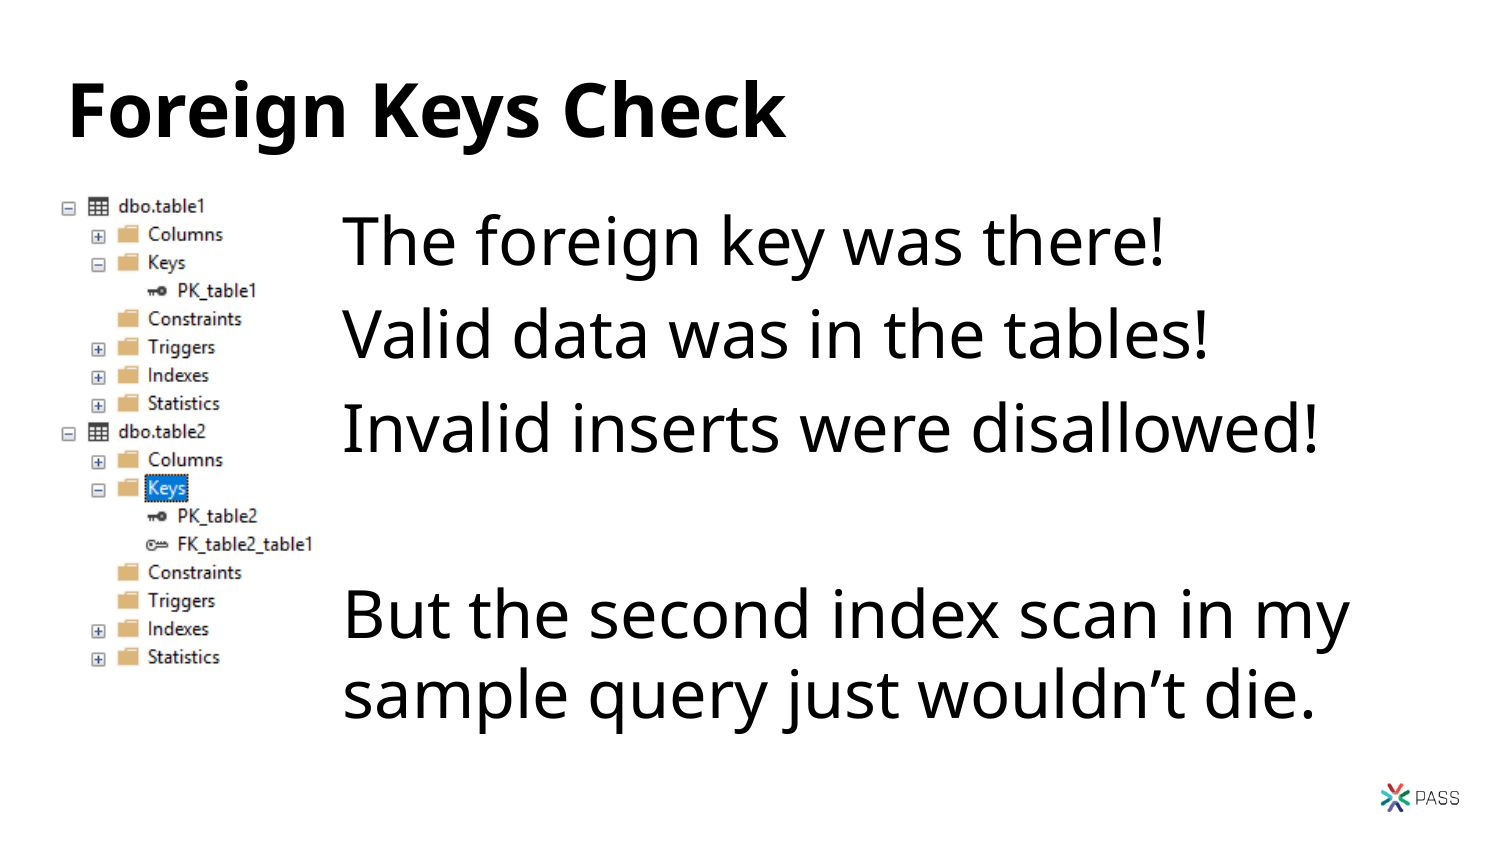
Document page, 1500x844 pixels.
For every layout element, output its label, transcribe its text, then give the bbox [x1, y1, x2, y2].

picture [1379, 781, 1460, 814]
list The foreign key was there! Valid data was in the tables! Invalid inserts were disallowed! But the second index scan in my sample query just wouldn’t die. [327, 191, 1443, 753]
picture [50, 191, 329, 671]
title Foreign Keys Check [51, 71, 1443, 173]
